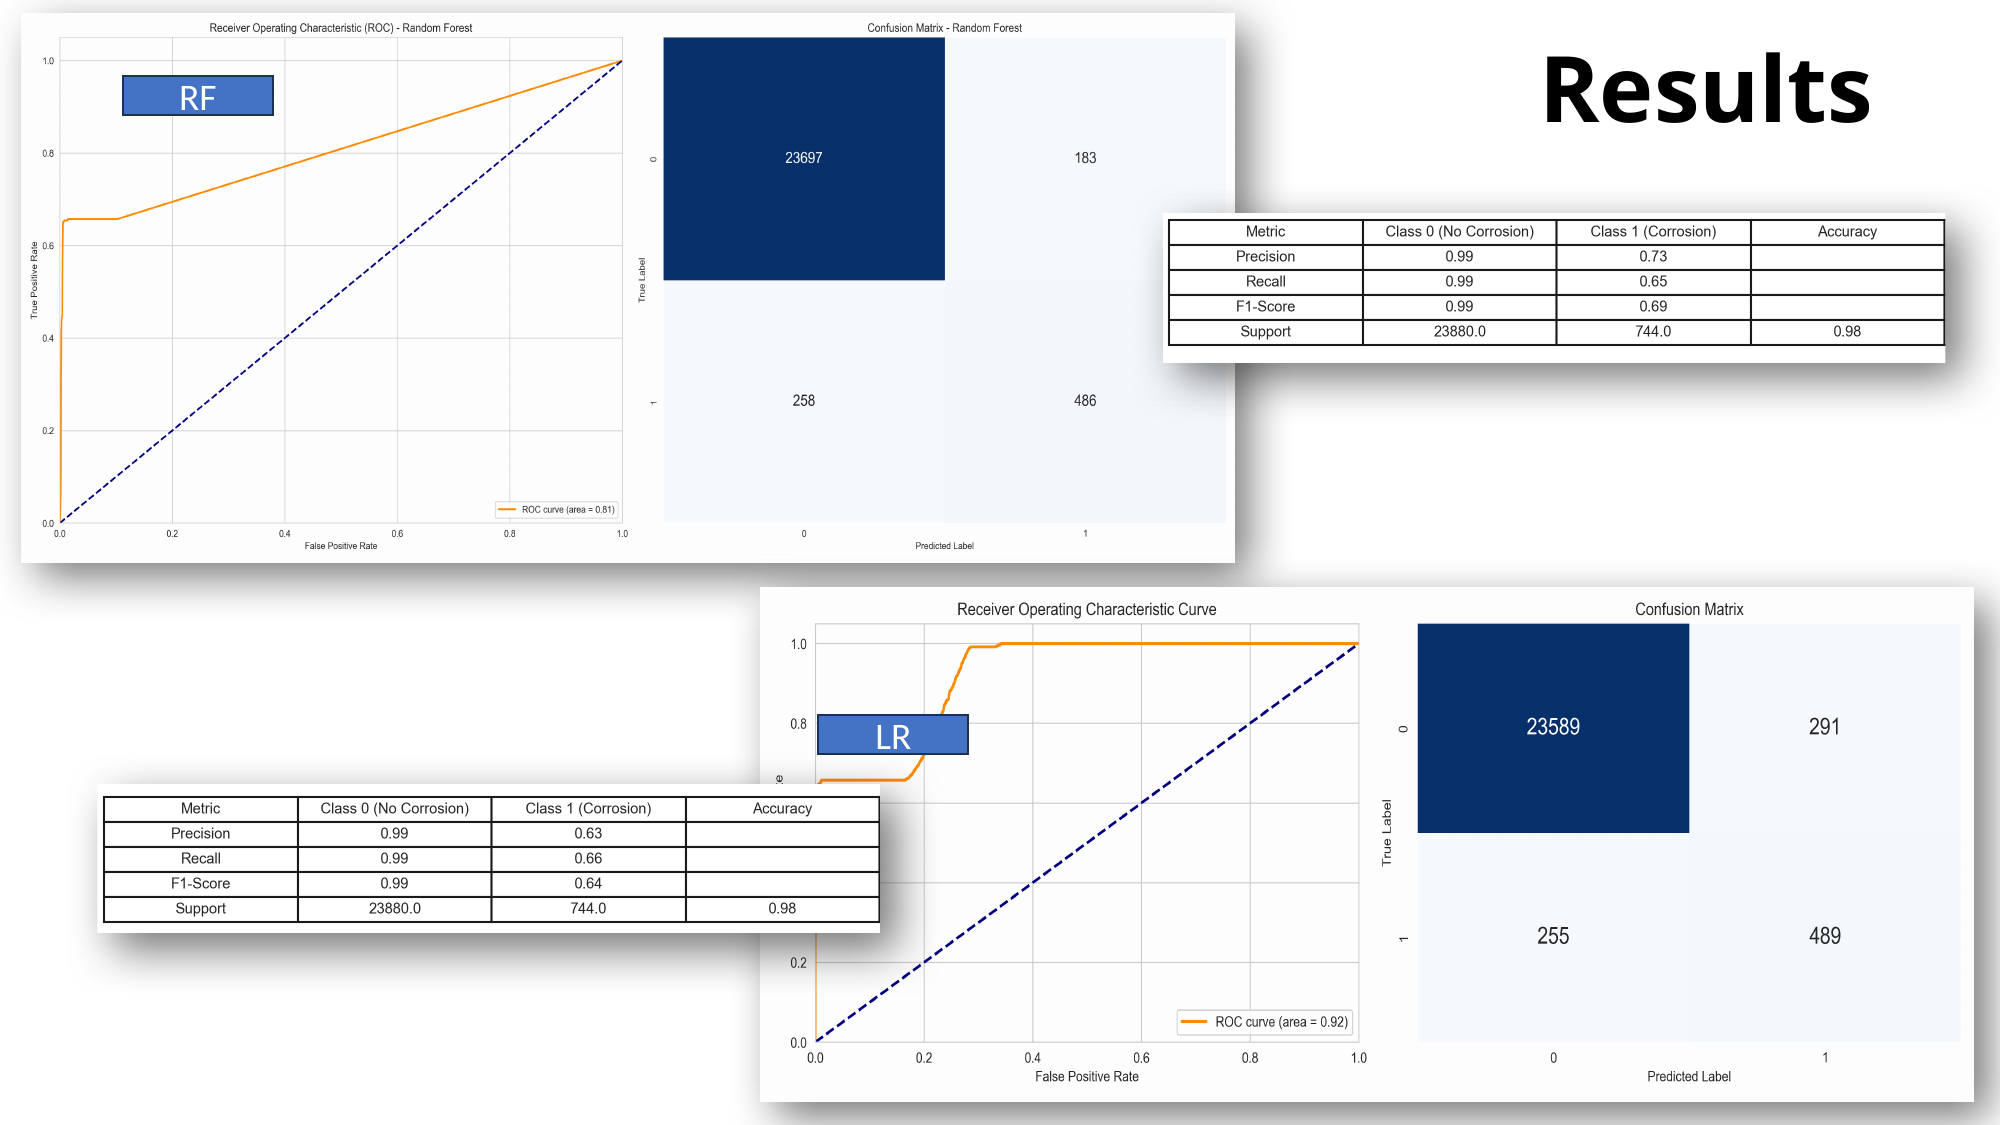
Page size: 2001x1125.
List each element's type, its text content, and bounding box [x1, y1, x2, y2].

picture [97, 587, 1975, 1102]
picture [20, 13, 1946, 563]
title Results [1524, 0, 1906, 196]
